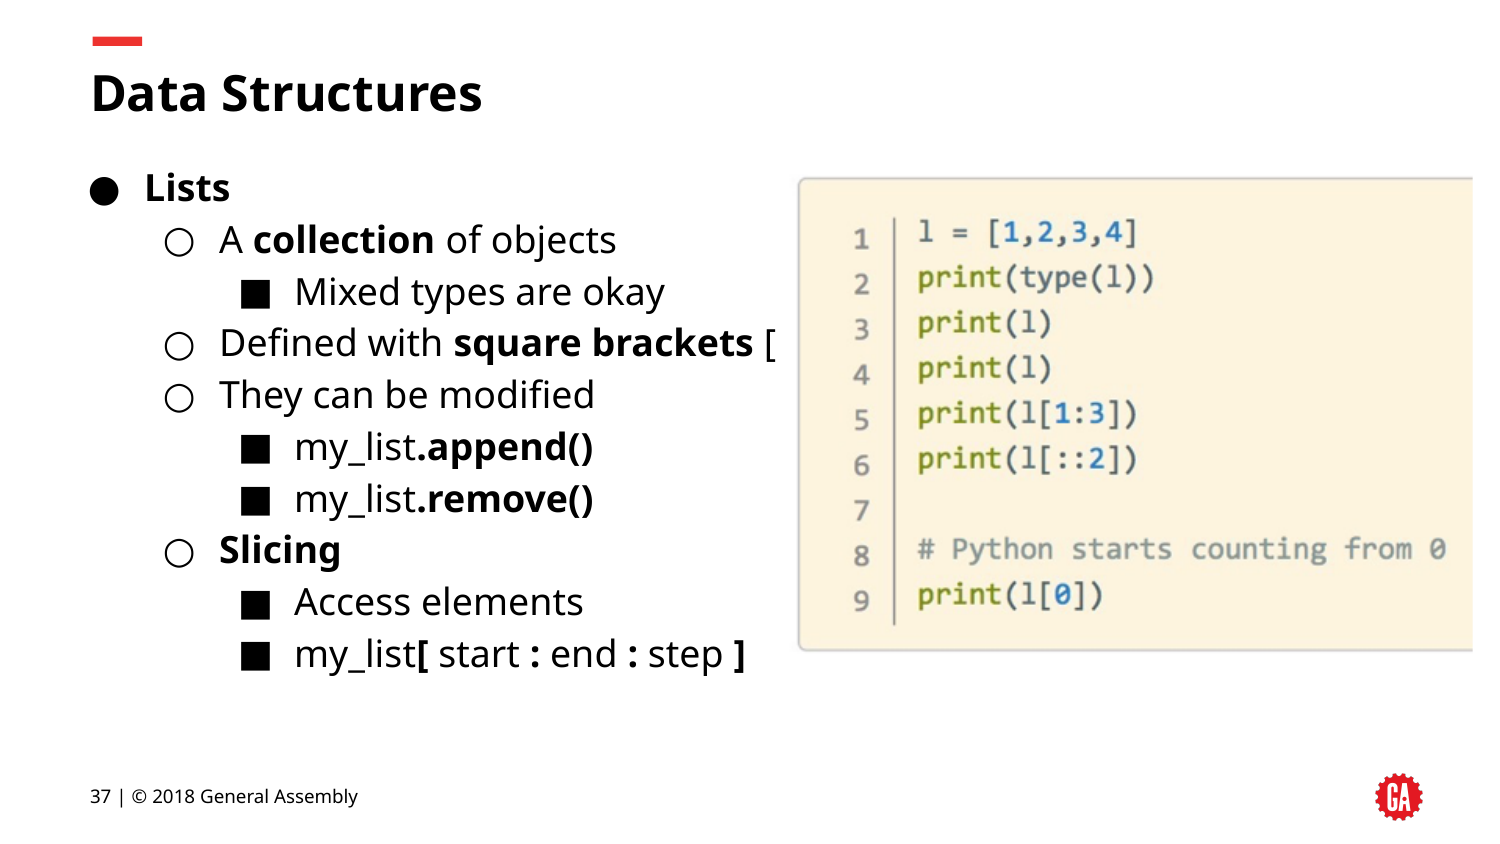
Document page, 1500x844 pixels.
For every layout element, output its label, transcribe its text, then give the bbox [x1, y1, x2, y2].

slide_number 37 | © 2018 General Assembly [75, 764, 545, 830]
title Data Structures [75, 46, 1473, 140]
list Lists A collection of objects Mixed types are okay Defined with square brackets [ ] They can be modified my_list.append() my_list.remove() Slicing Access elements my_list[ start : end : step ] [54, 142, 1424, 683]
picture [1373, 771, 1425, 823]
picture [781, 155, 1473, 669]
